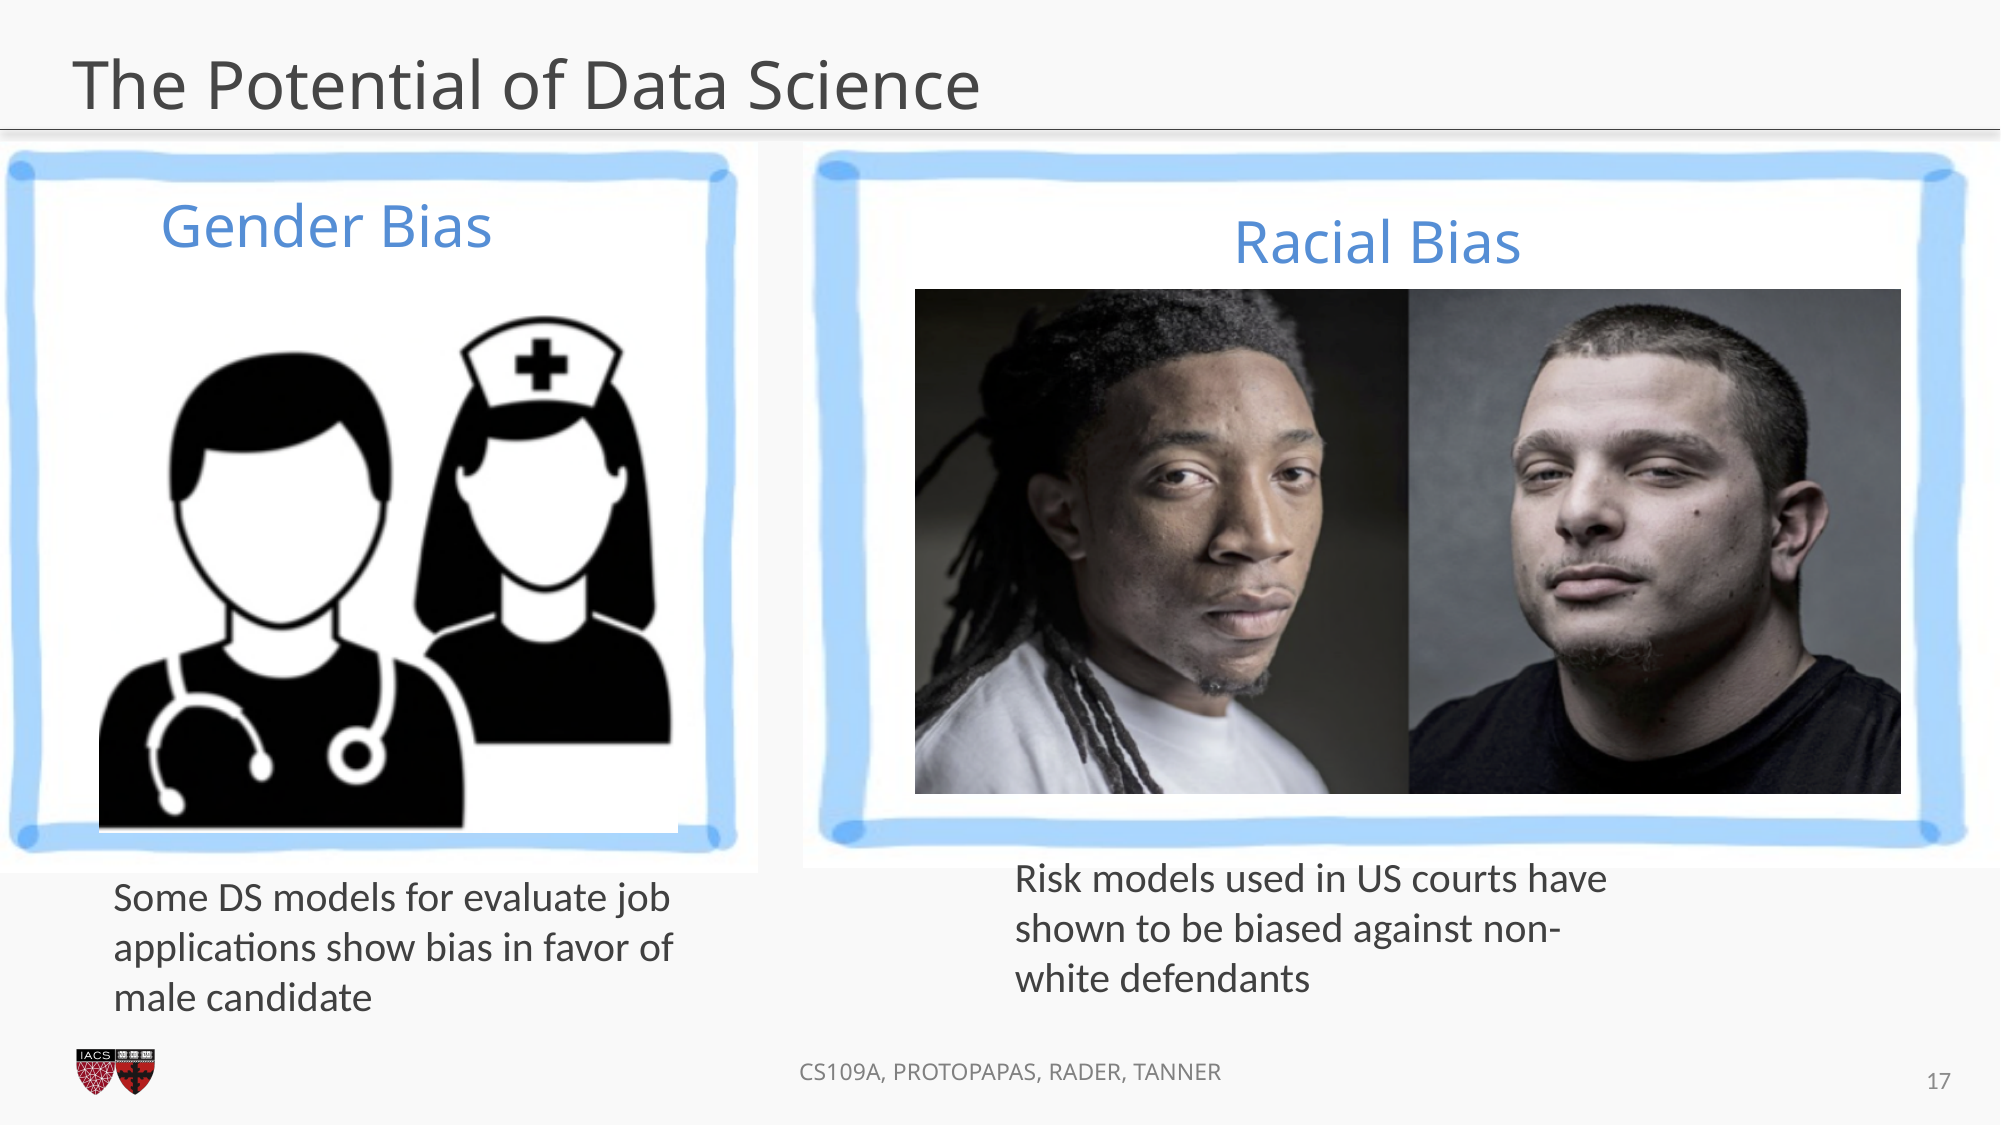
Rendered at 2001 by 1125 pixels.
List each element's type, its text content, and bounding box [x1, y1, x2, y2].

text_box Some DS models for evaluate job applications show bias in favor of male candidate [98, 879, 758, 1028]
text_box Risk models used in US courts have shown to be biased against non-white defendants [999, 876, 1660, 1009]
picture [0, 142, 759, 873]
text_box Gender Bias [763, 181, 770, 308]
picture [75, 1049, 155, 1095]
picture [802, 142, 2000, 868]
slide_number 17 [1500, 1050, 1967, 1110]
title The Potential of Data Science [57, 35, 1943, 162]
